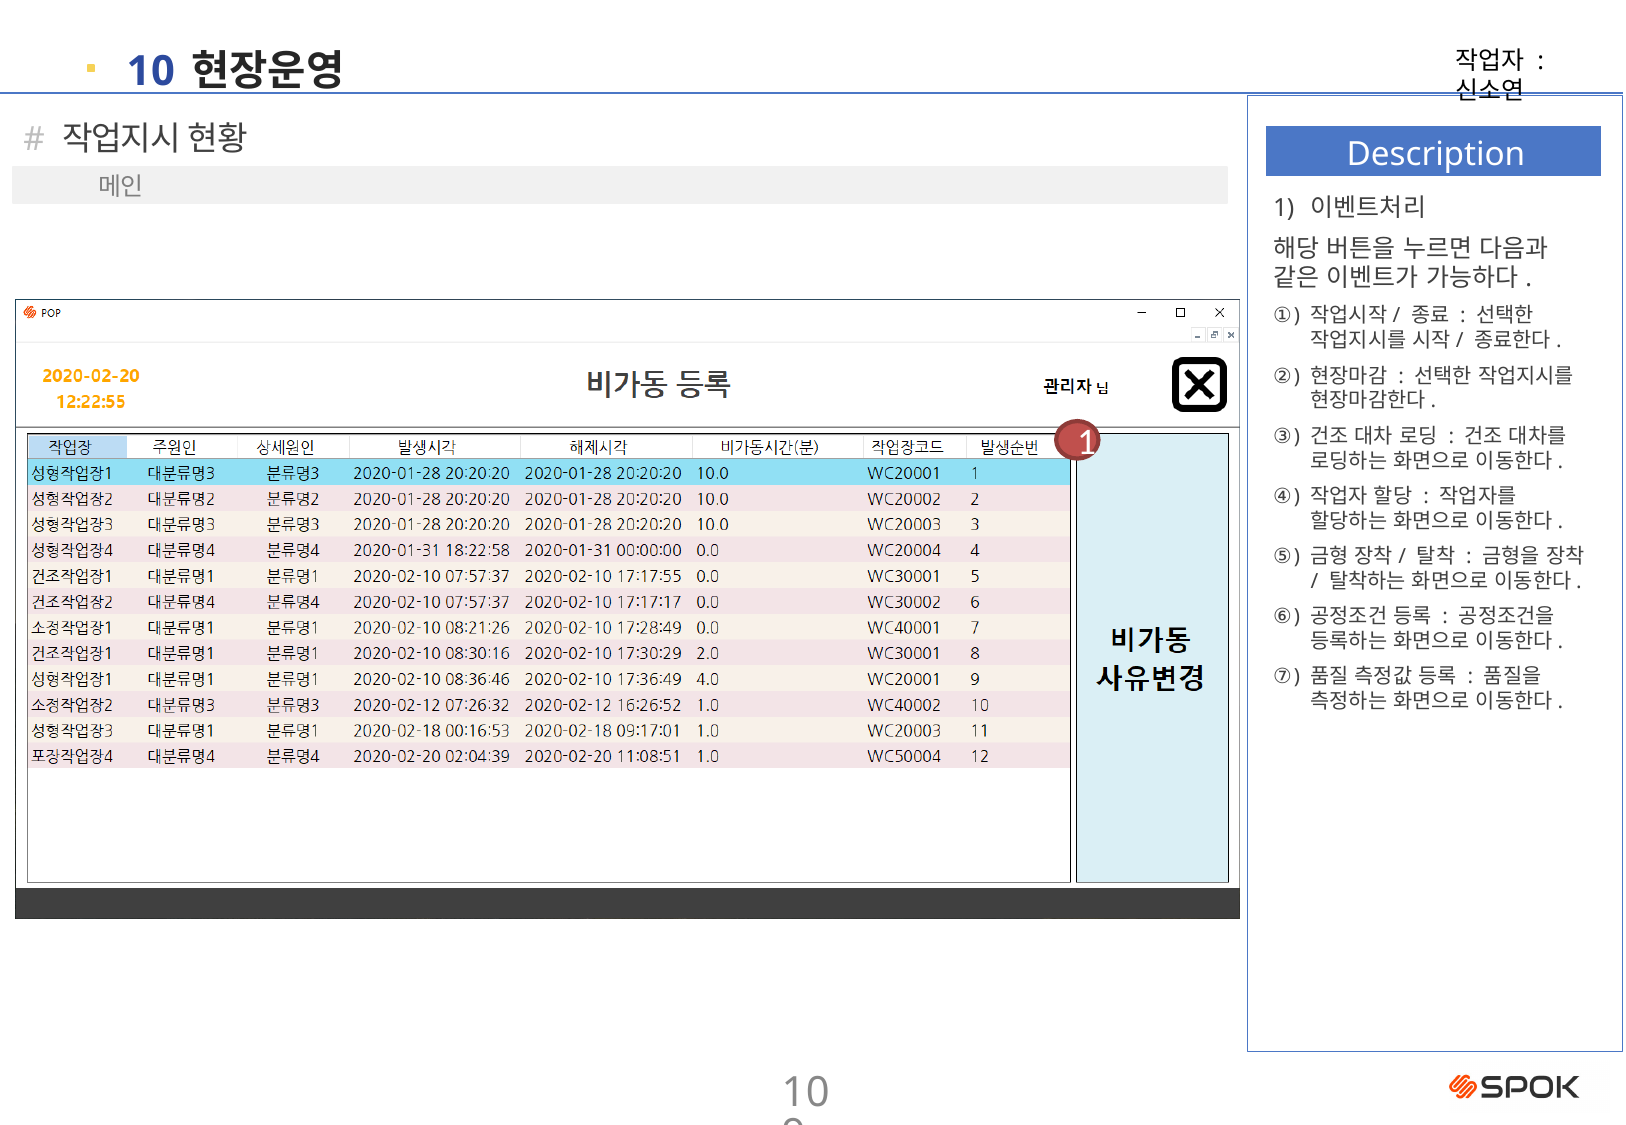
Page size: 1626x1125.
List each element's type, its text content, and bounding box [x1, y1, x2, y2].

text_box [11, 166, 1229, 205]
picture [15, 299, 1241, 919]
text_box 작업자 : 신소연 [1440, 37, 1625, 94]
picture [1449, 1060, 1610, 1114]
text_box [0, 92, 1623, 1052]
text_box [87, 42, 408, 92]
slide_number 109 [781, 1064, 844, 1116]
